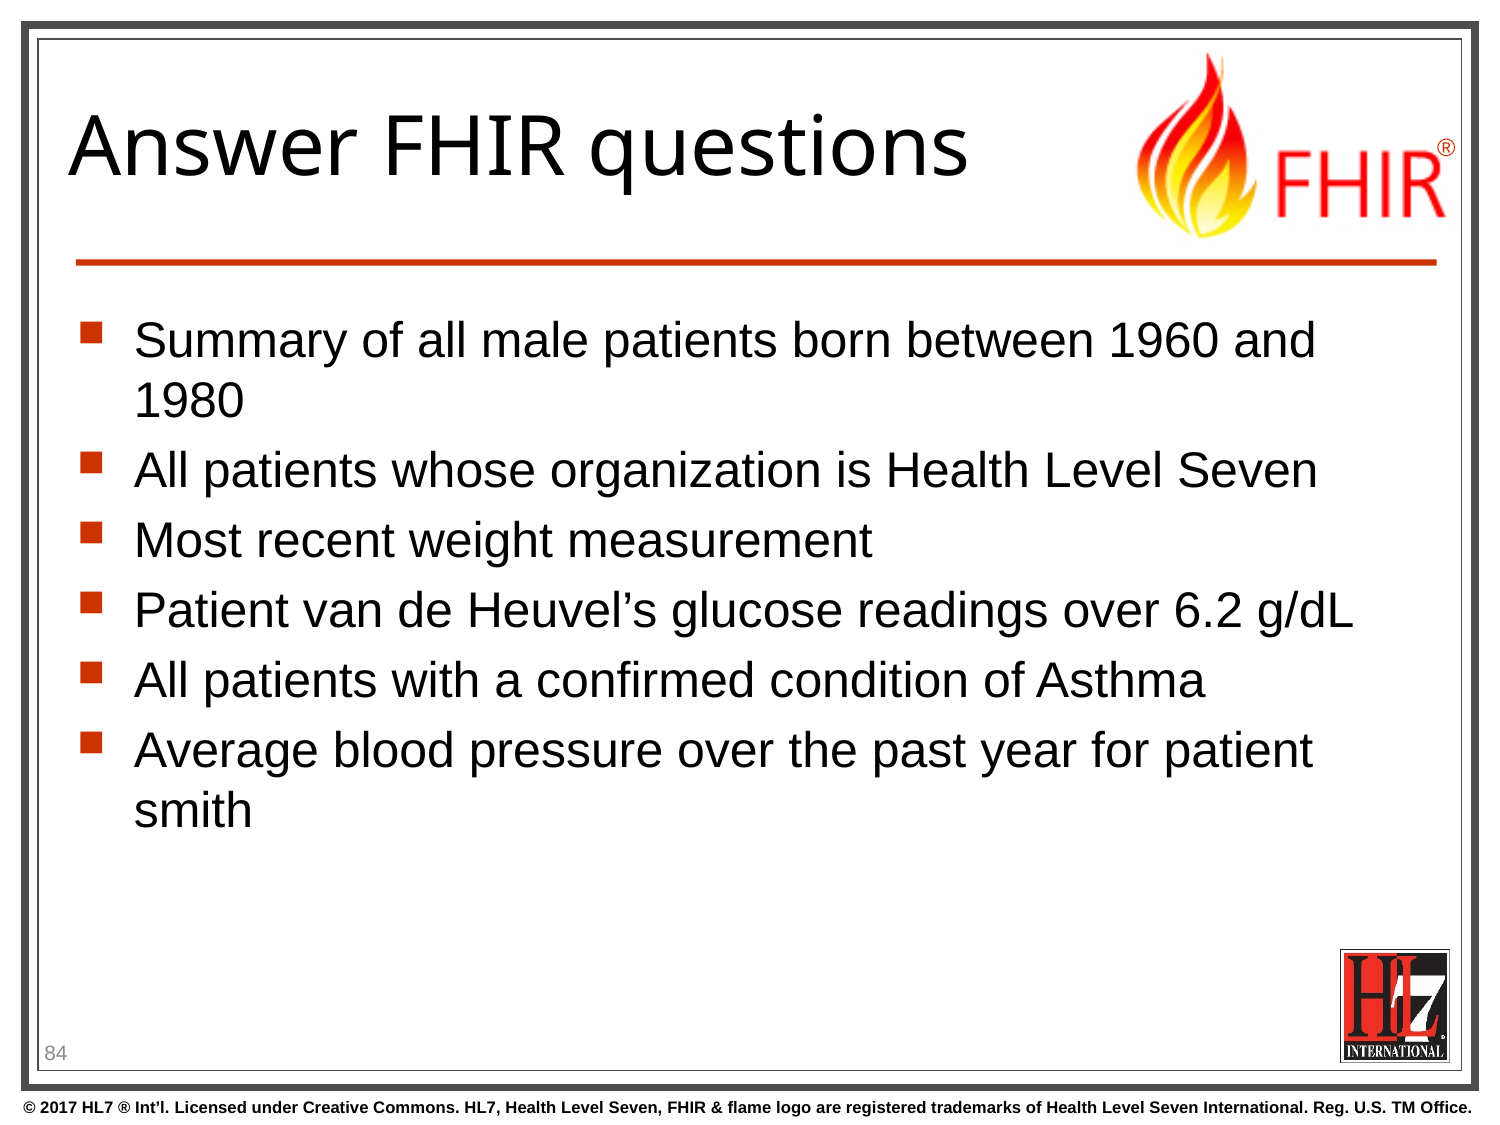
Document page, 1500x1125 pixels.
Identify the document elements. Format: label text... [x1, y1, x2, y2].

picture [1340, 949, 1450, 1063]
slide_number 84 [29, 1034, 148, 1071]
title Answer FHIR questions [53, 54, 1128, 249]
list Summary of all male patients born between 1960 and 1980 All patients whose organization is Health Level Seven Most recent weight measurement Patient van de Heuvel’s glucose readings over 6.2 g/dL All patients with a confirmed condition of Asthma Average blood pressure over the past year for patient smith [62, 299, 1438, 1059]
picture [1124, 42, 1458, 249]
